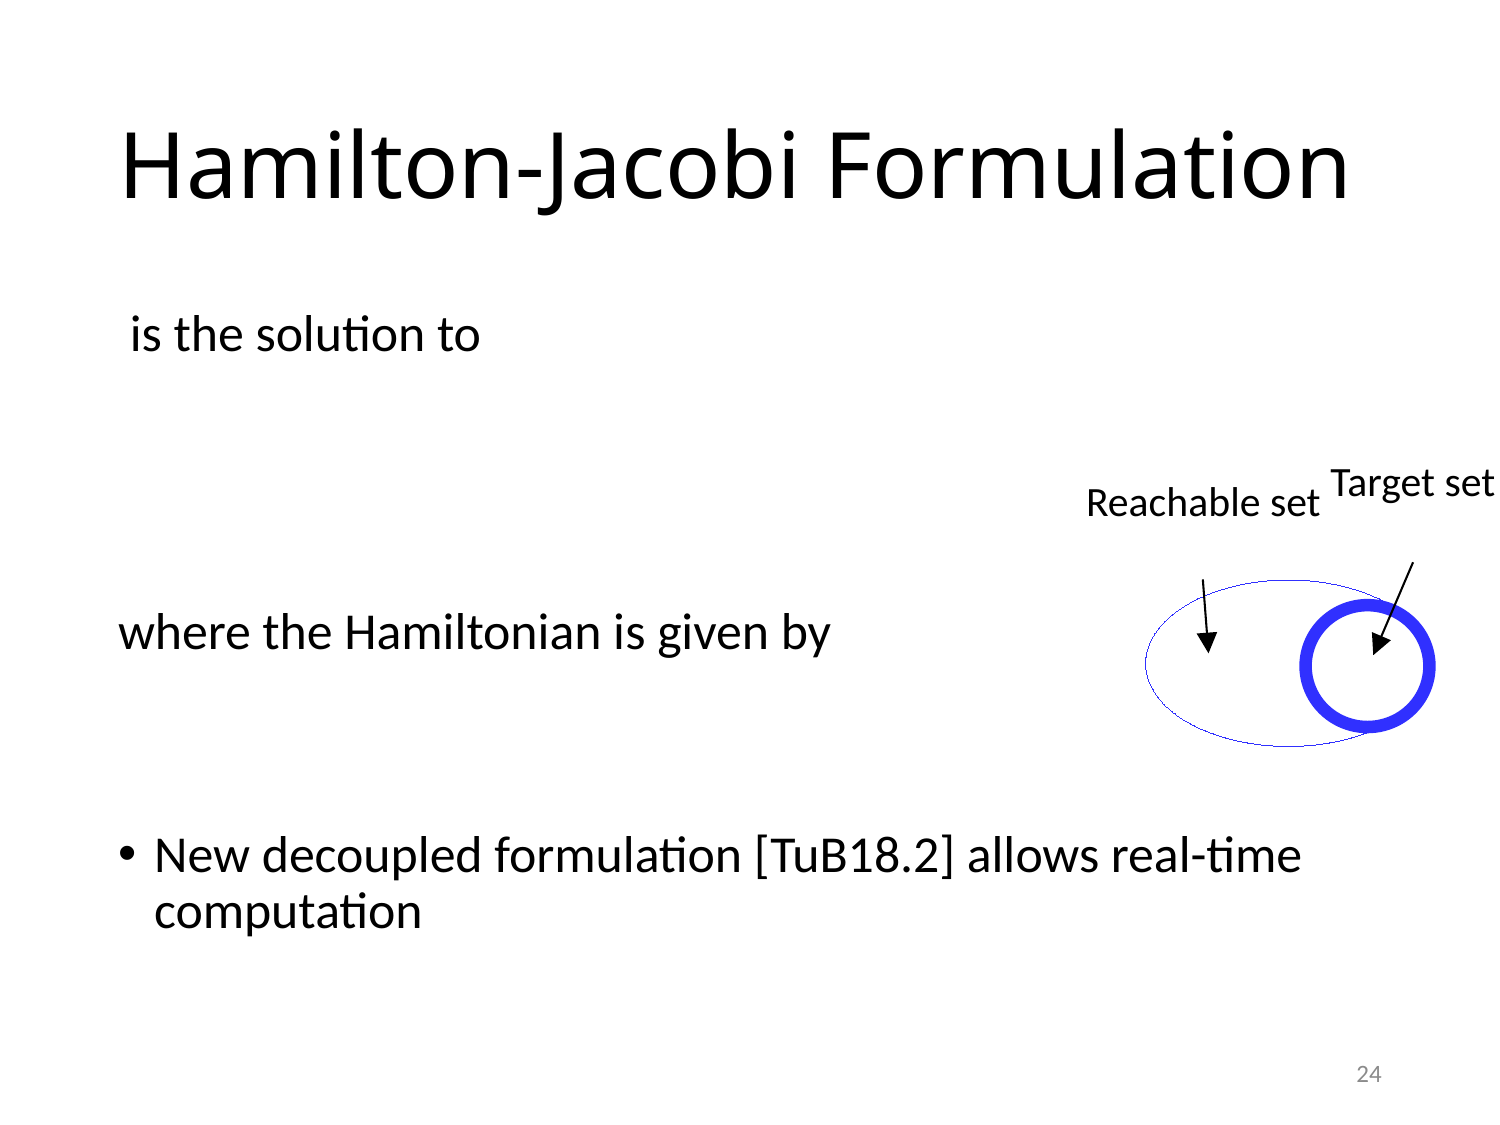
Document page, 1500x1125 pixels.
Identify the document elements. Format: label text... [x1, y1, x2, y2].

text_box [1059, 447, 1500, 747]
title Hamilton-Jacobi Formulation [103, 59, 1397, 278]
slide_number 24 [1059, 1042, 1397, 1103]
